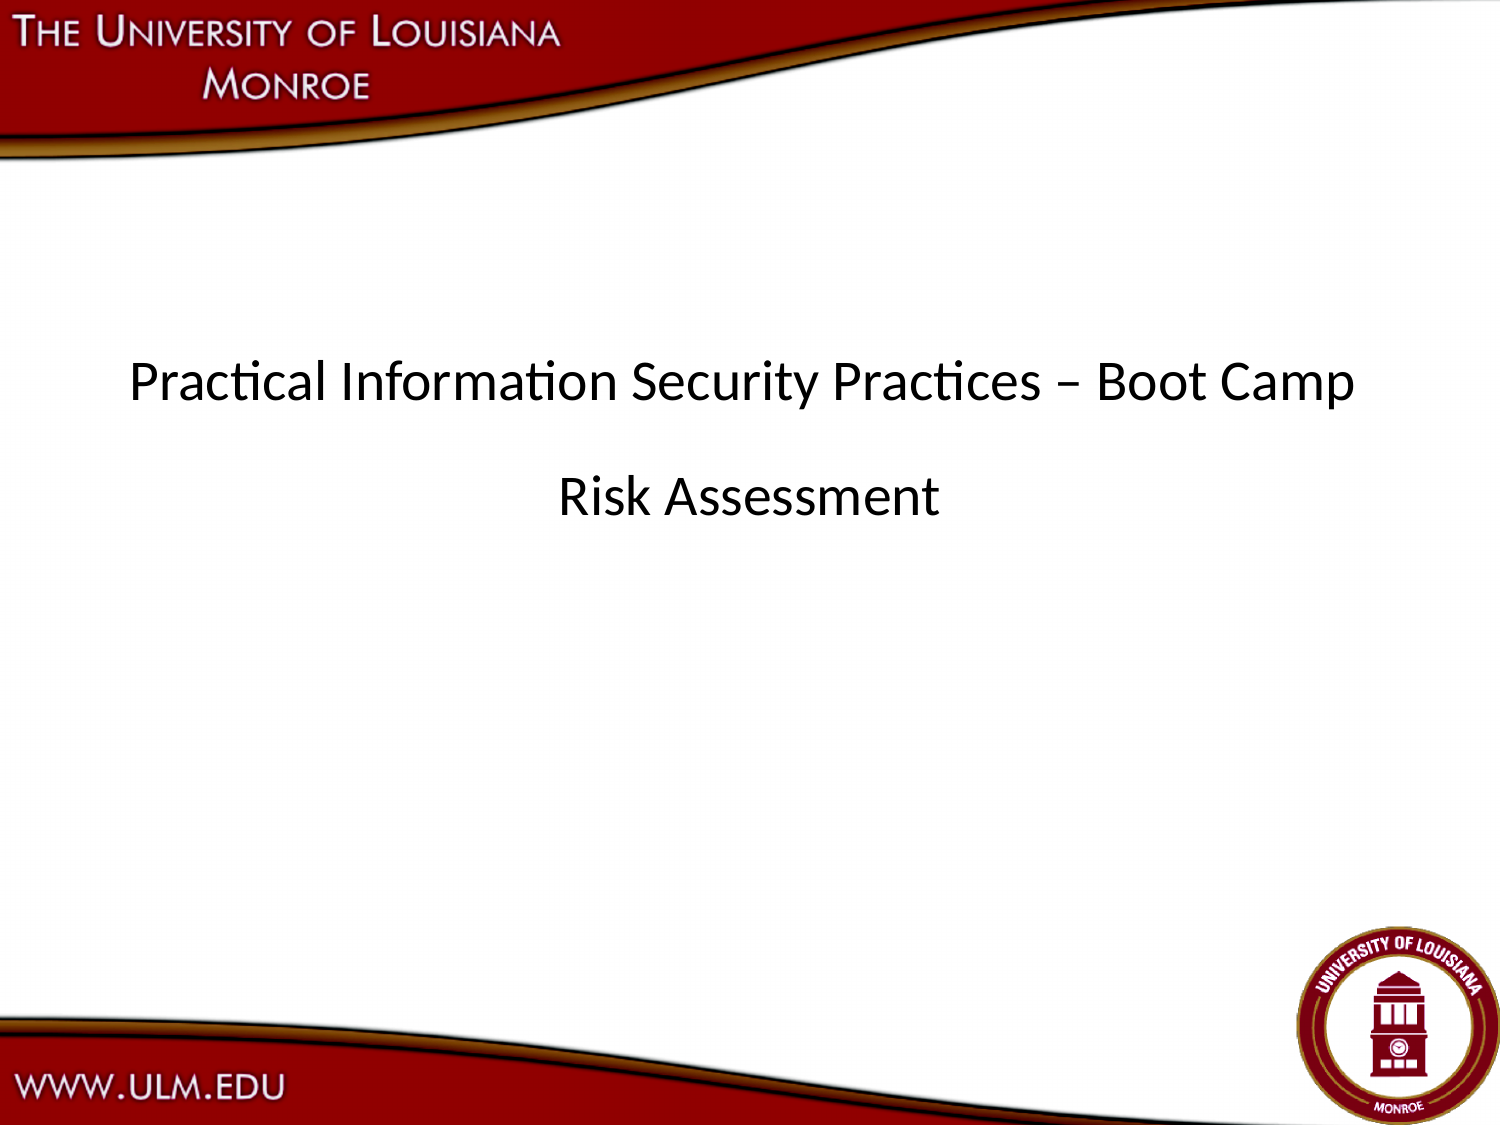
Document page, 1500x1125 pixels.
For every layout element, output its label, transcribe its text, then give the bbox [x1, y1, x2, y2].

title Practical Information Security Practices – Boot Camp Risk Assessment [112, 349, 1388, 591]
picture [0, 0, 1500, 1125]
